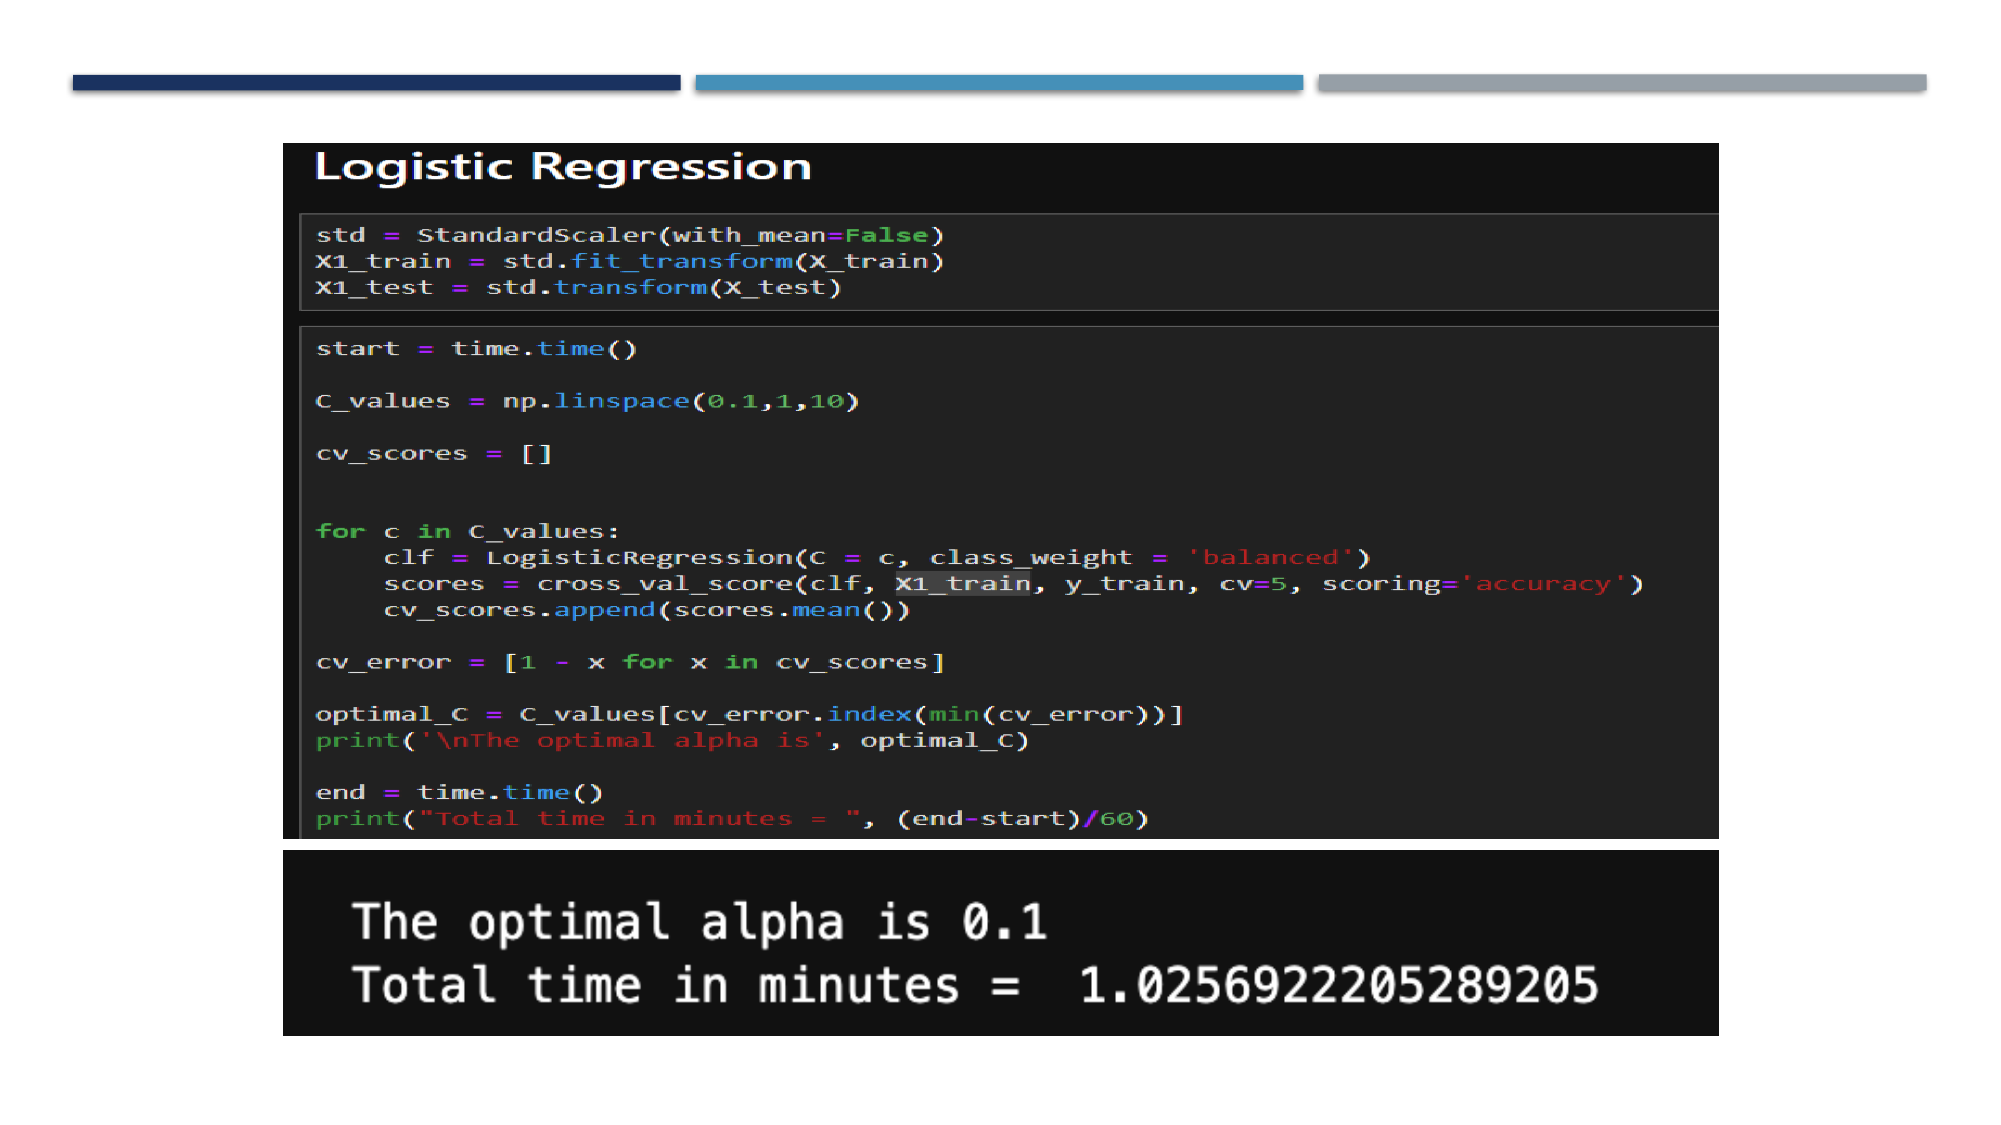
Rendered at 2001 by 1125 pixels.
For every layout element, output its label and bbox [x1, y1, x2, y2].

picture [283, 849, 1719, 1037]
picture [283, 142, 1719, 840]
